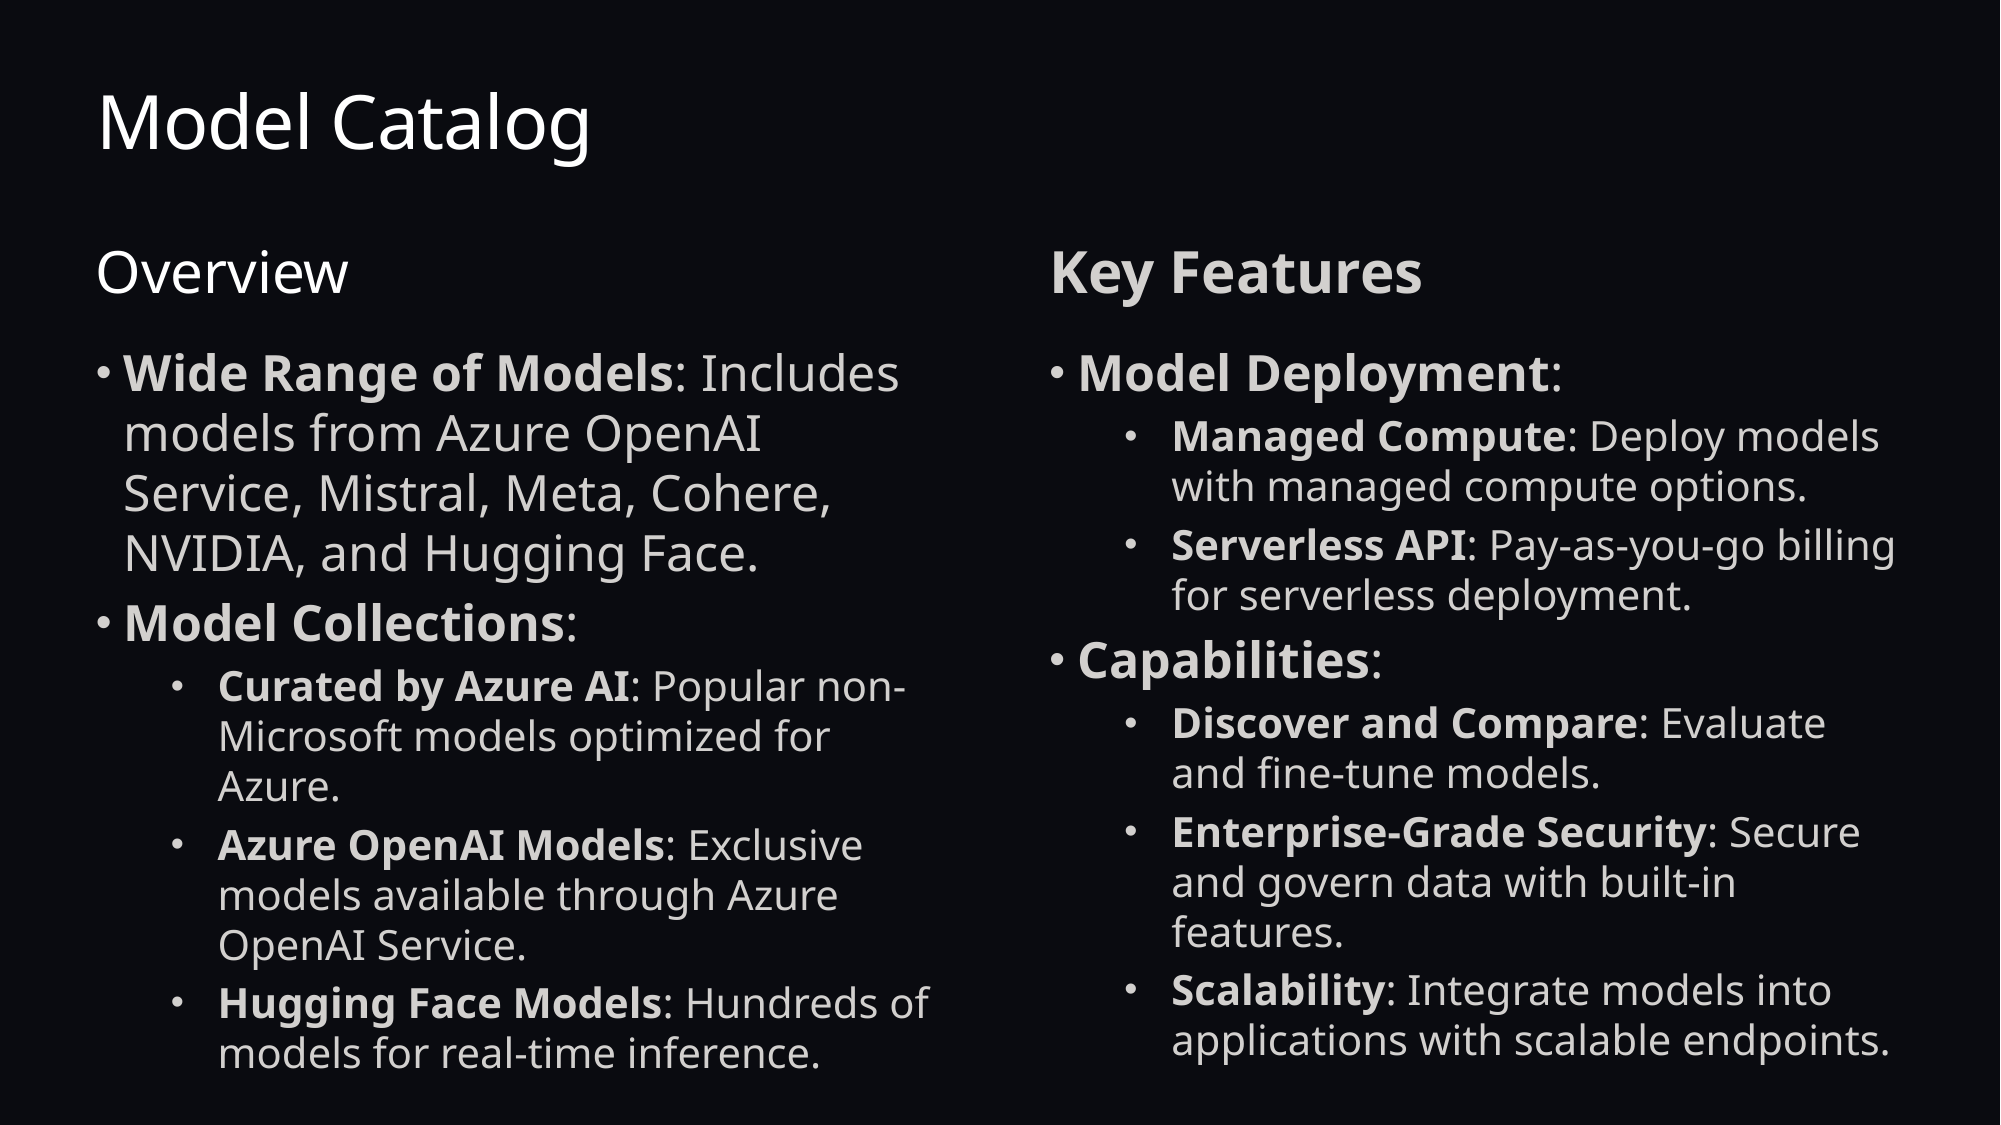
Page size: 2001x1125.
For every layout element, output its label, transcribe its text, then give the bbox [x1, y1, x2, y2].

list Model Deployment: Managed Compute: Deploy models with managed compute options. Serverless API: Pay-as-you-go billing for serverless deployment. Capabilities: Discover and Compare: Evaluate and fine-tune models. Enterprise-Grade Security: Secure and govern data with built-in features. Scalability: Integrate models into applications with scalable endpoints. [1049, 341, 1906, 1104]
list Wide Range of Models: Includes models from Azure OpenAI Service, Mistral, Meta, Cohere, NVIDIA, and Hugging Face. Model Collections: Curated by Azure AI: Popular non-Microsoft models optimized for Azure. Azure OpenAI Models: Exclusive models available through Azure OpenAI Service. Hugging Face Models: Hundreds of models for real-time inference. [95, 341, 953, 991]
list Overview [95, 235, 953, 307]
list Key Features [1049, 235, 1906, 307]
title Model Catalog [96, 75, 1904, 166]
